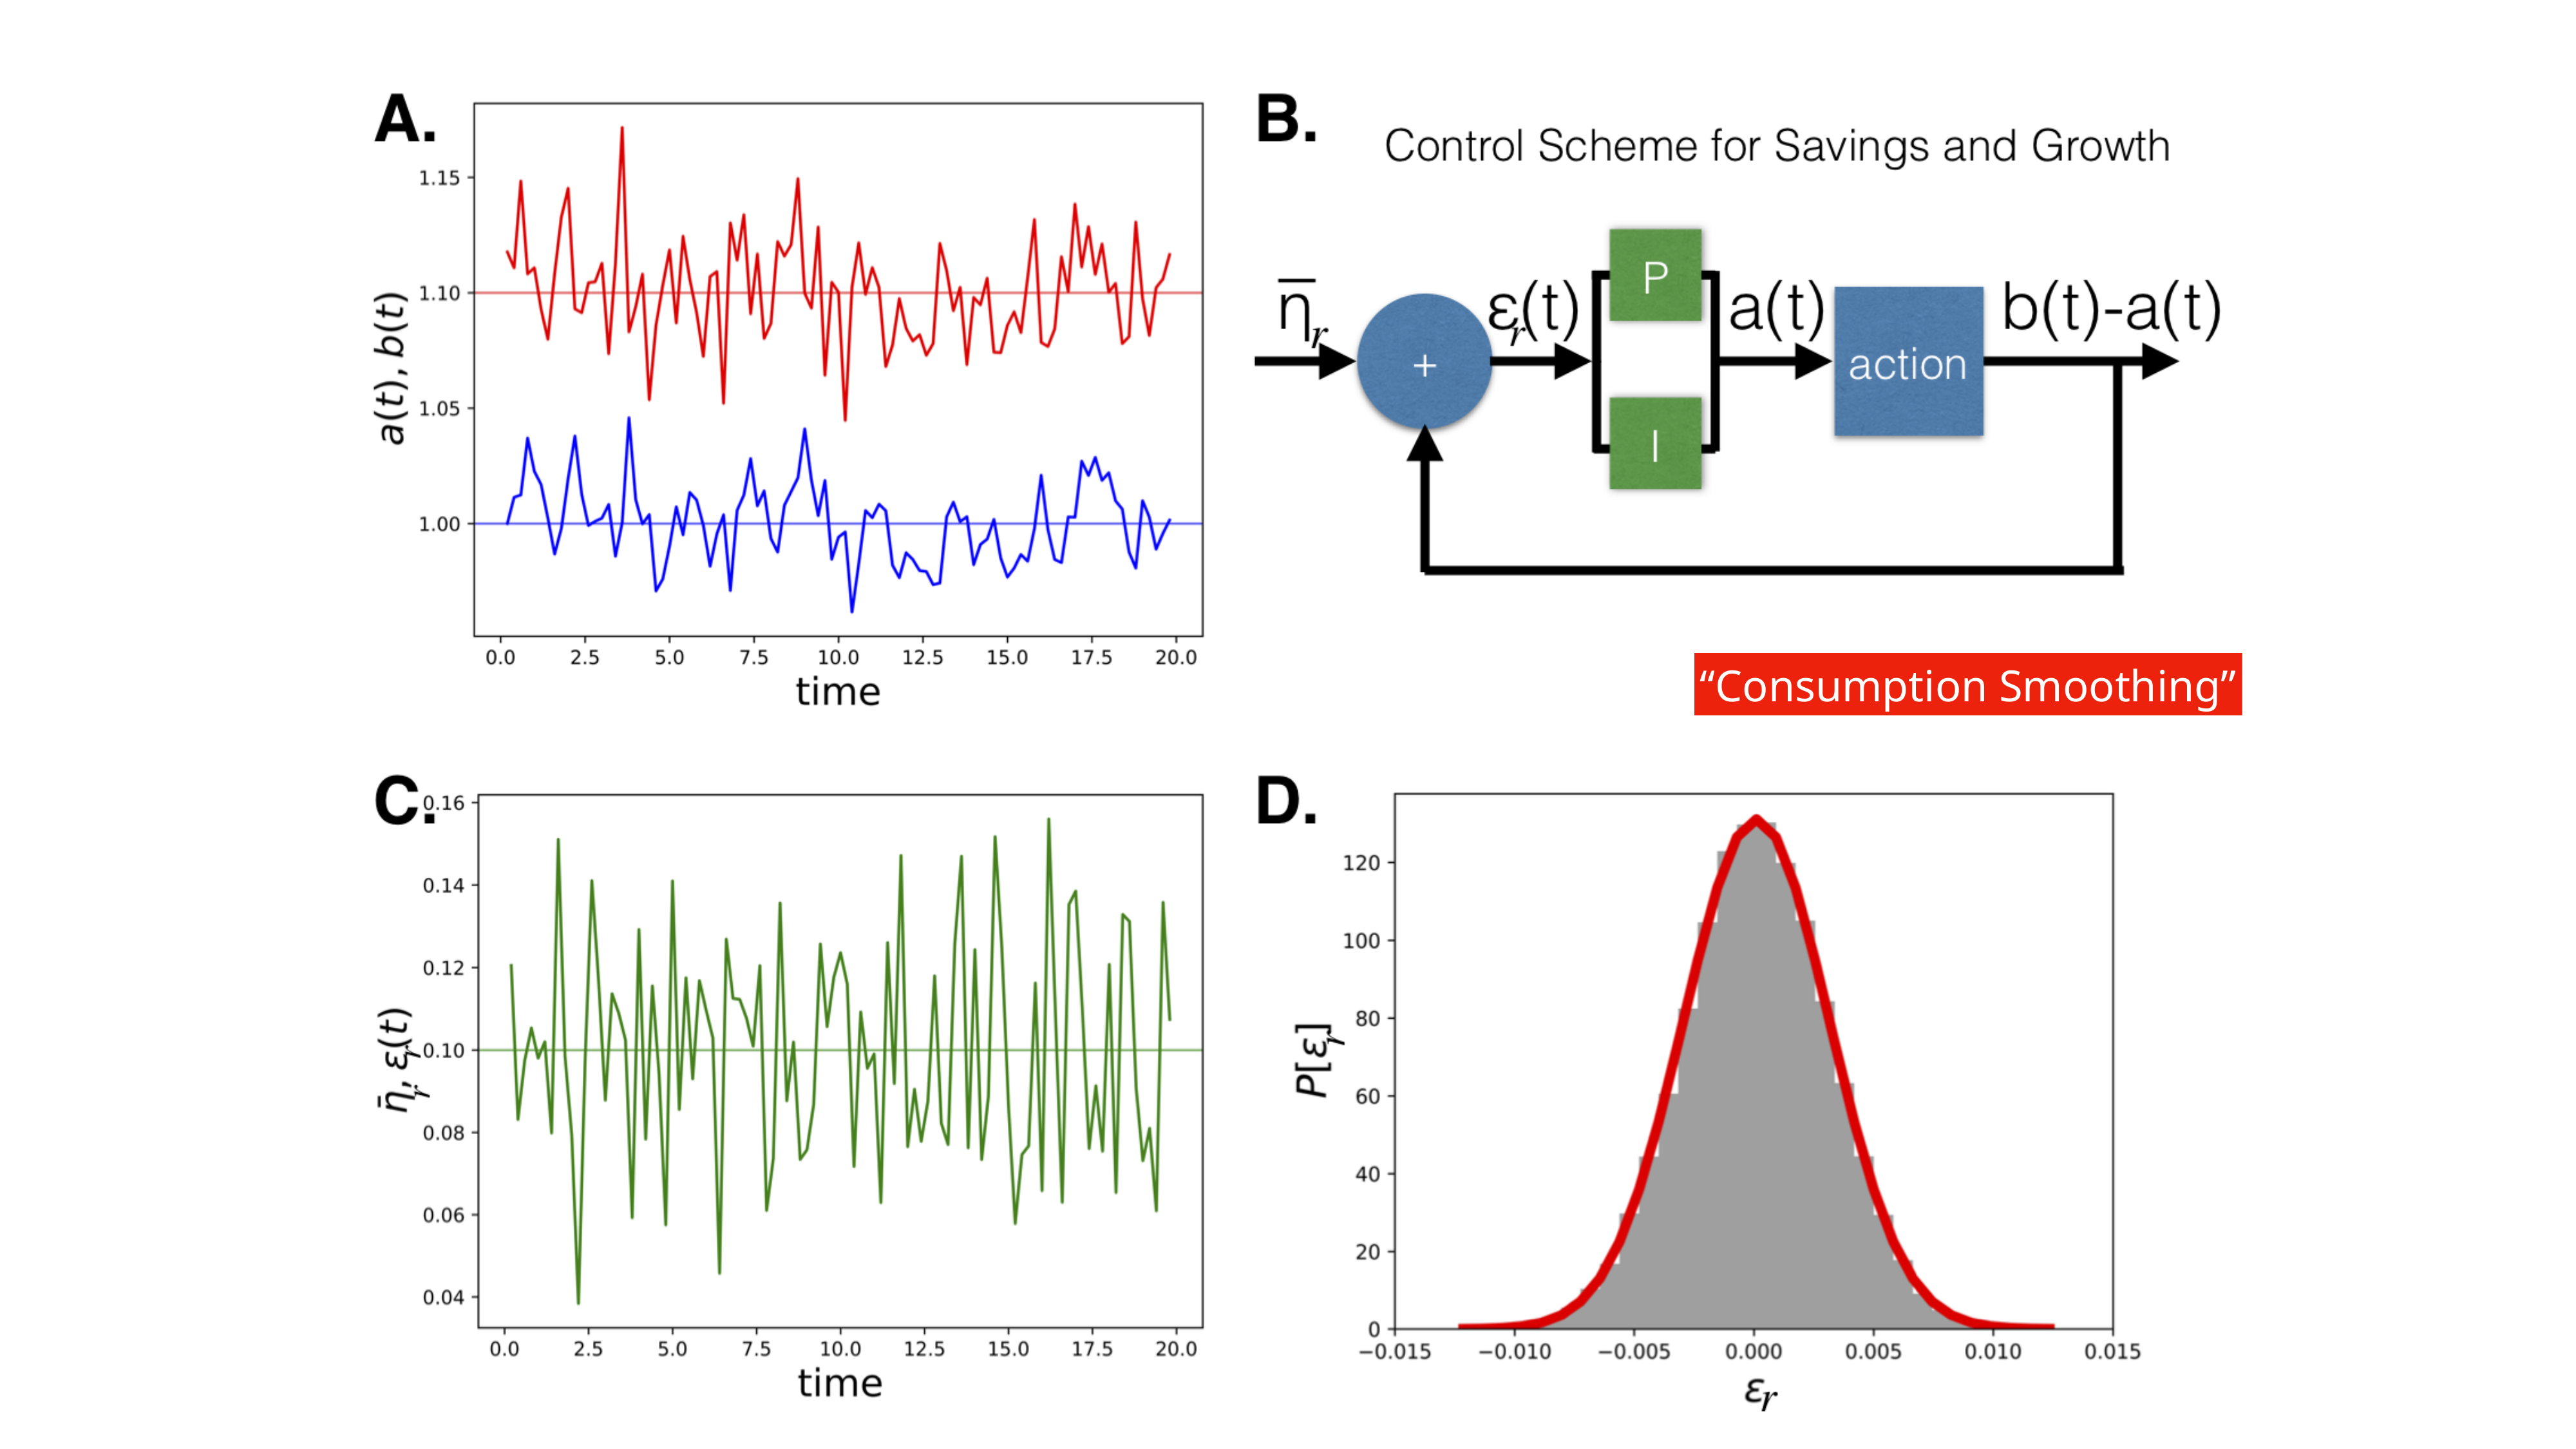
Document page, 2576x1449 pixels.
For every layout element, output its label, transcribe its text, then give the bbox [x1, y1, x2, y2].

picture [350, 0, 2226, 1449]
text_box “Consumption Smoothing” [2226, 653, 2242, 715]
